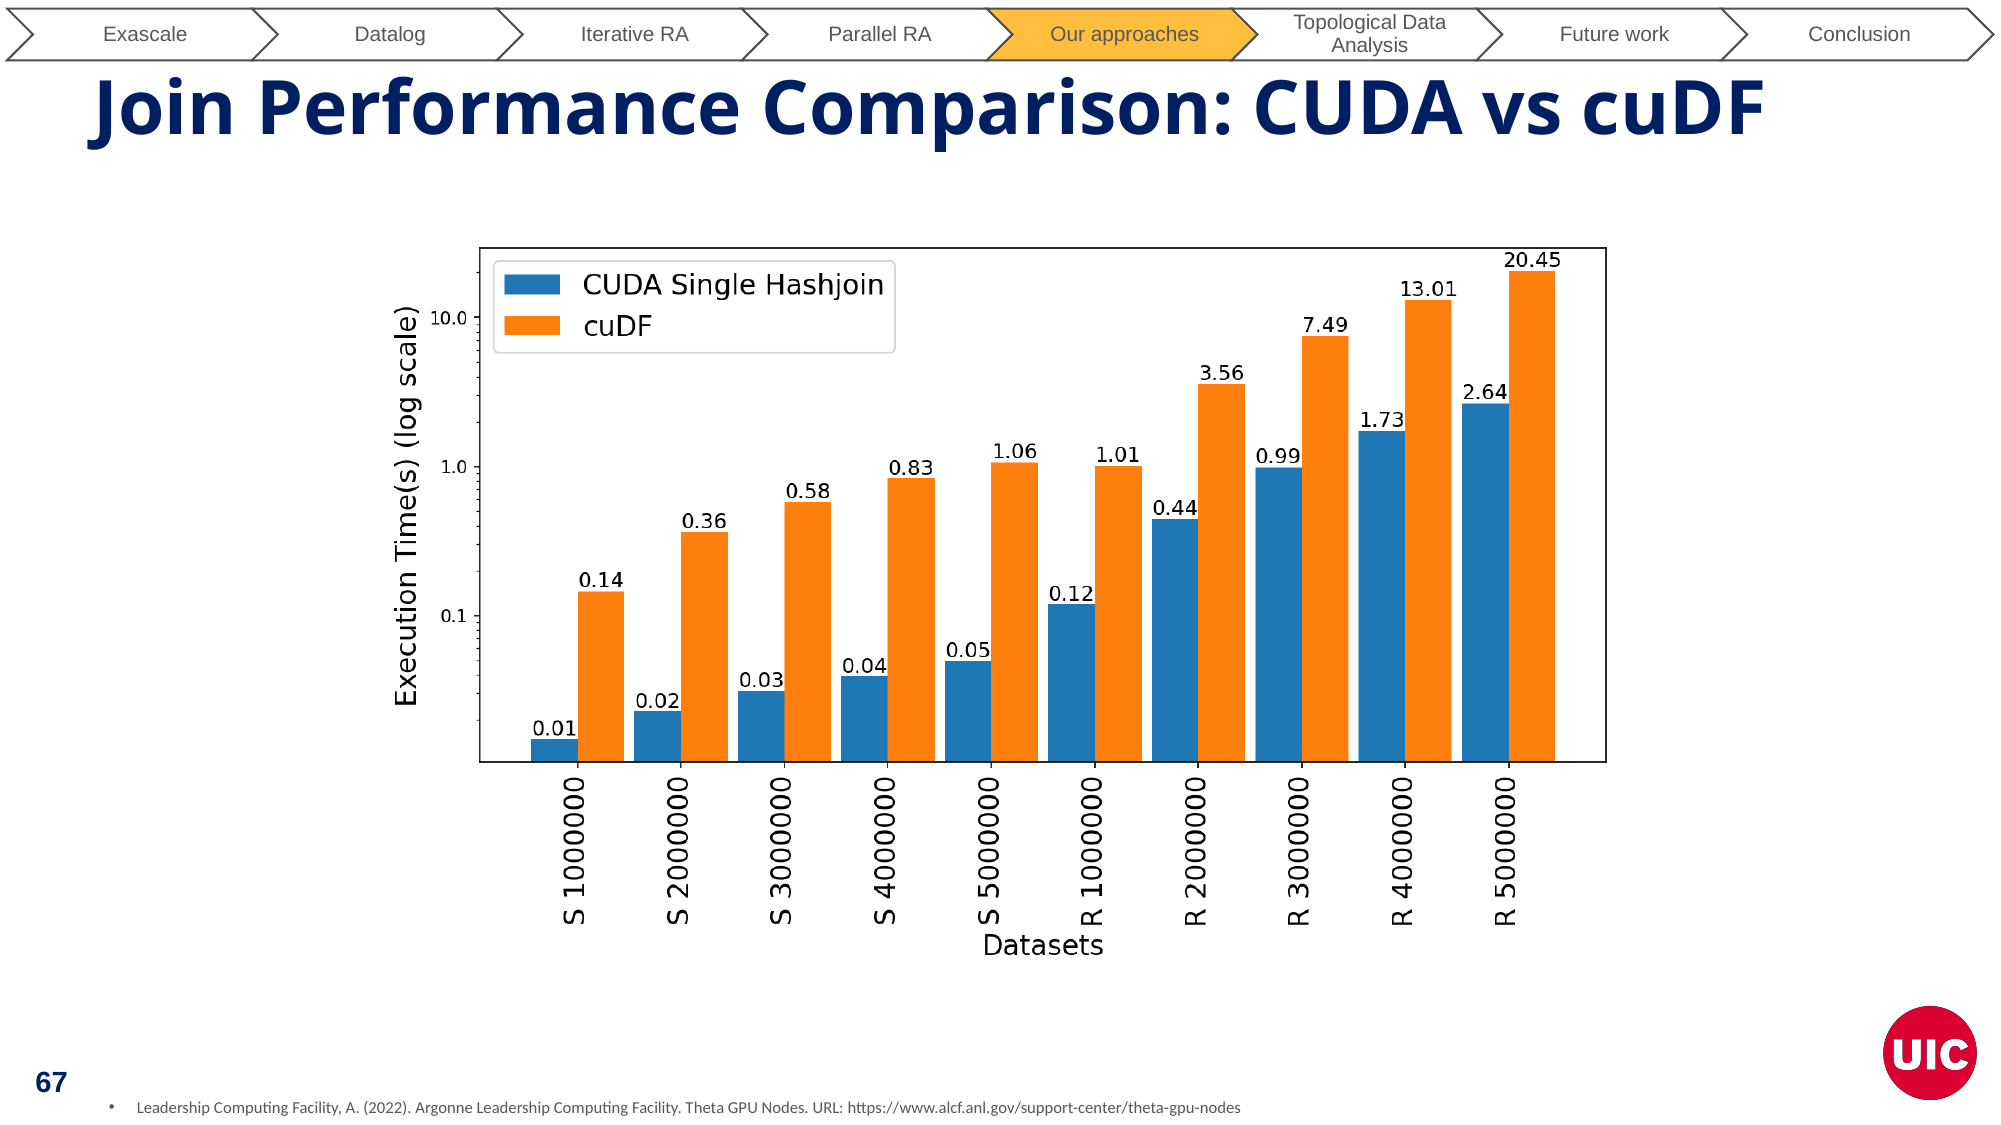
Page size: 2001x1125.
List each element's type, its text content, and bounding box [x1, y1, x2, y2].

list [381, 235, 1618, 973]
picture [1880, 1004, 1980, 1102]
title Join Performance Comparison: CUDA vs cuDF [93, 70, 1907, 204]
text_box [6, 8, 1994, 61]
text_box Leadership Computing Facility, A. (2022). Argonne Leadership Computing Facility. Theta GPU Nodes. URL: https://www.alcf.anl.gov/support-center/theta-gpu-nodes [93, 1089, 1756, 1125]
